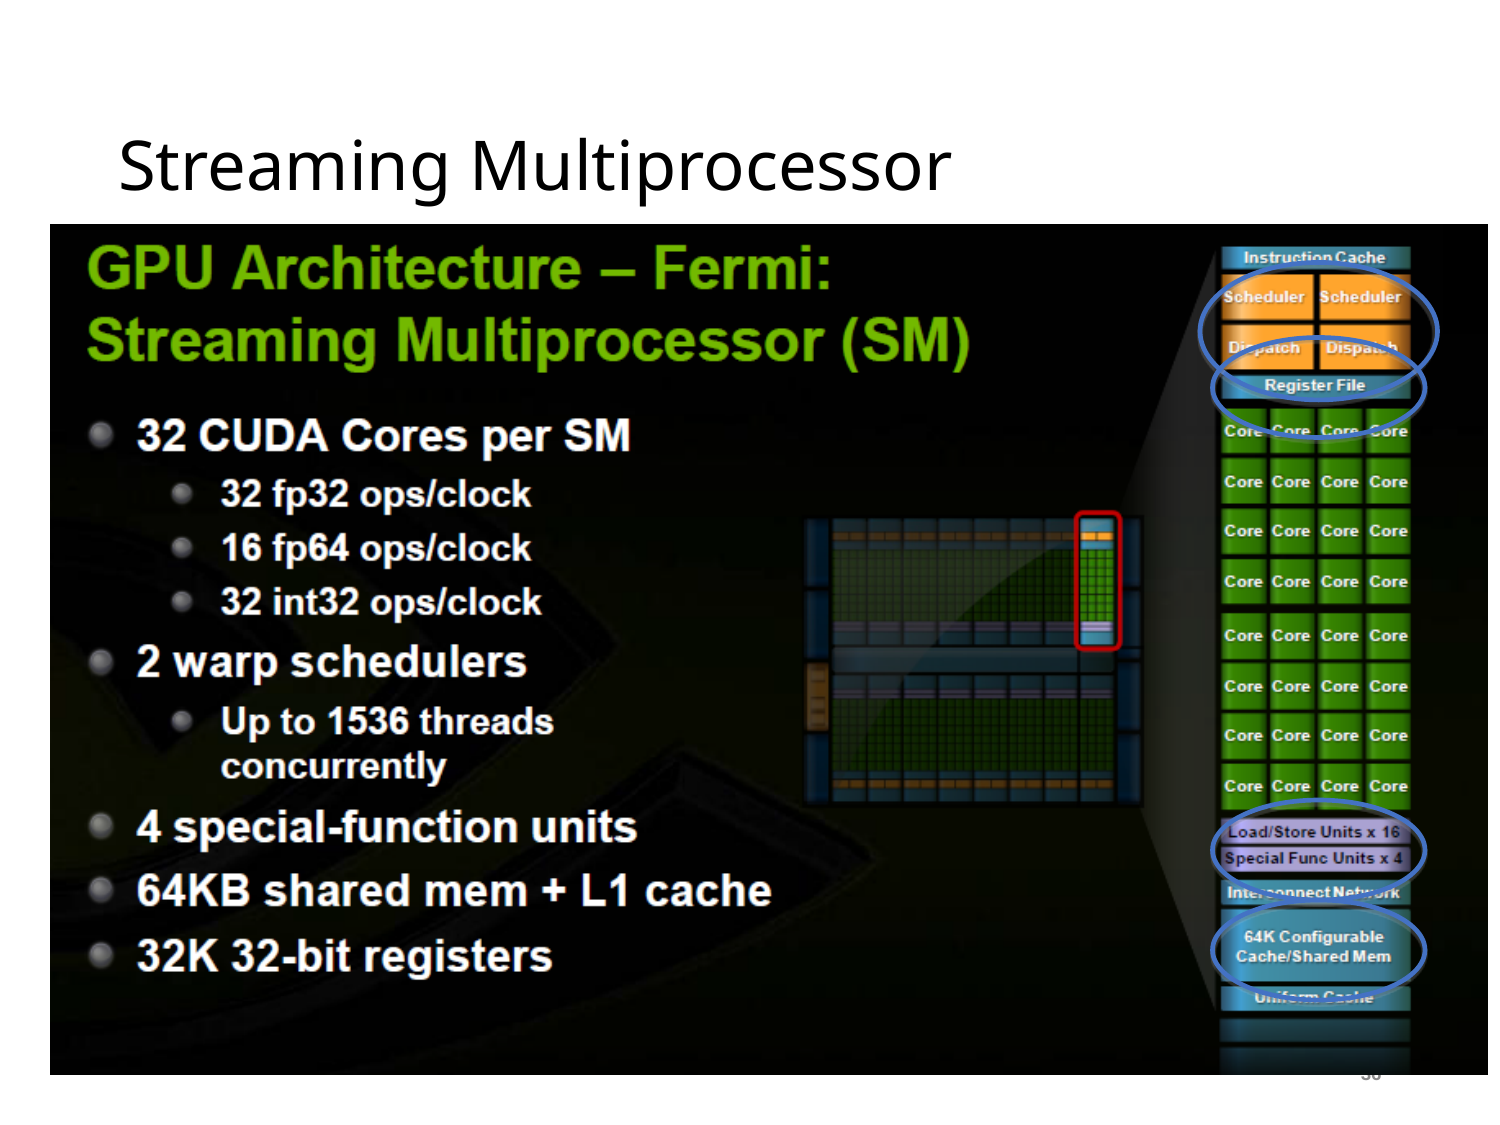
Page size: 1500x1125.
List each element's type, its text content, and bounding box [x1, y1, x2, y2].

picture [50, 224, 1488, 1075]
title Streaming Multiprocessor [103, 59, 1397, 224]
slide_number 36 [1059, 1075, 1397, 1103]
